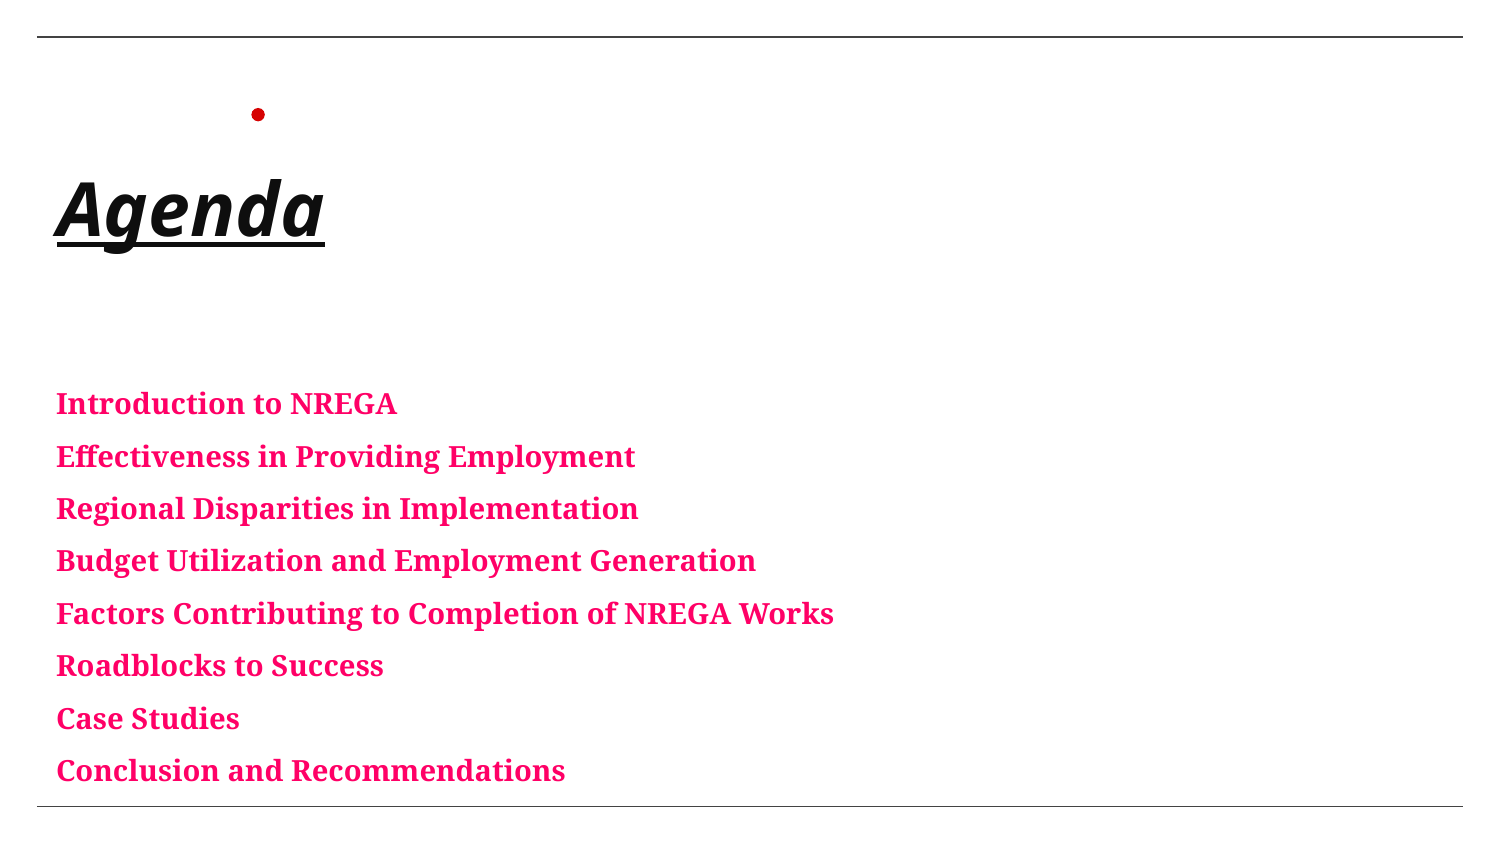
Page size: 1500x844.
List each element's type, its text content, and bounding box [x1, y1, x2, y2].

subtitle Agenda [57, 56, 372, 122]
text_box Introduction to NREGA Effectiveness in Providing Employment Regional Disparities in Implementation Budget Utilization and Employment Generation Factors Contributing to Completion of NREGA Works Roadblocks to Success Case Studies Conclusion and Recommendations [29, 183, 1029, 788]
text_box [251, 107, 265, 122]
